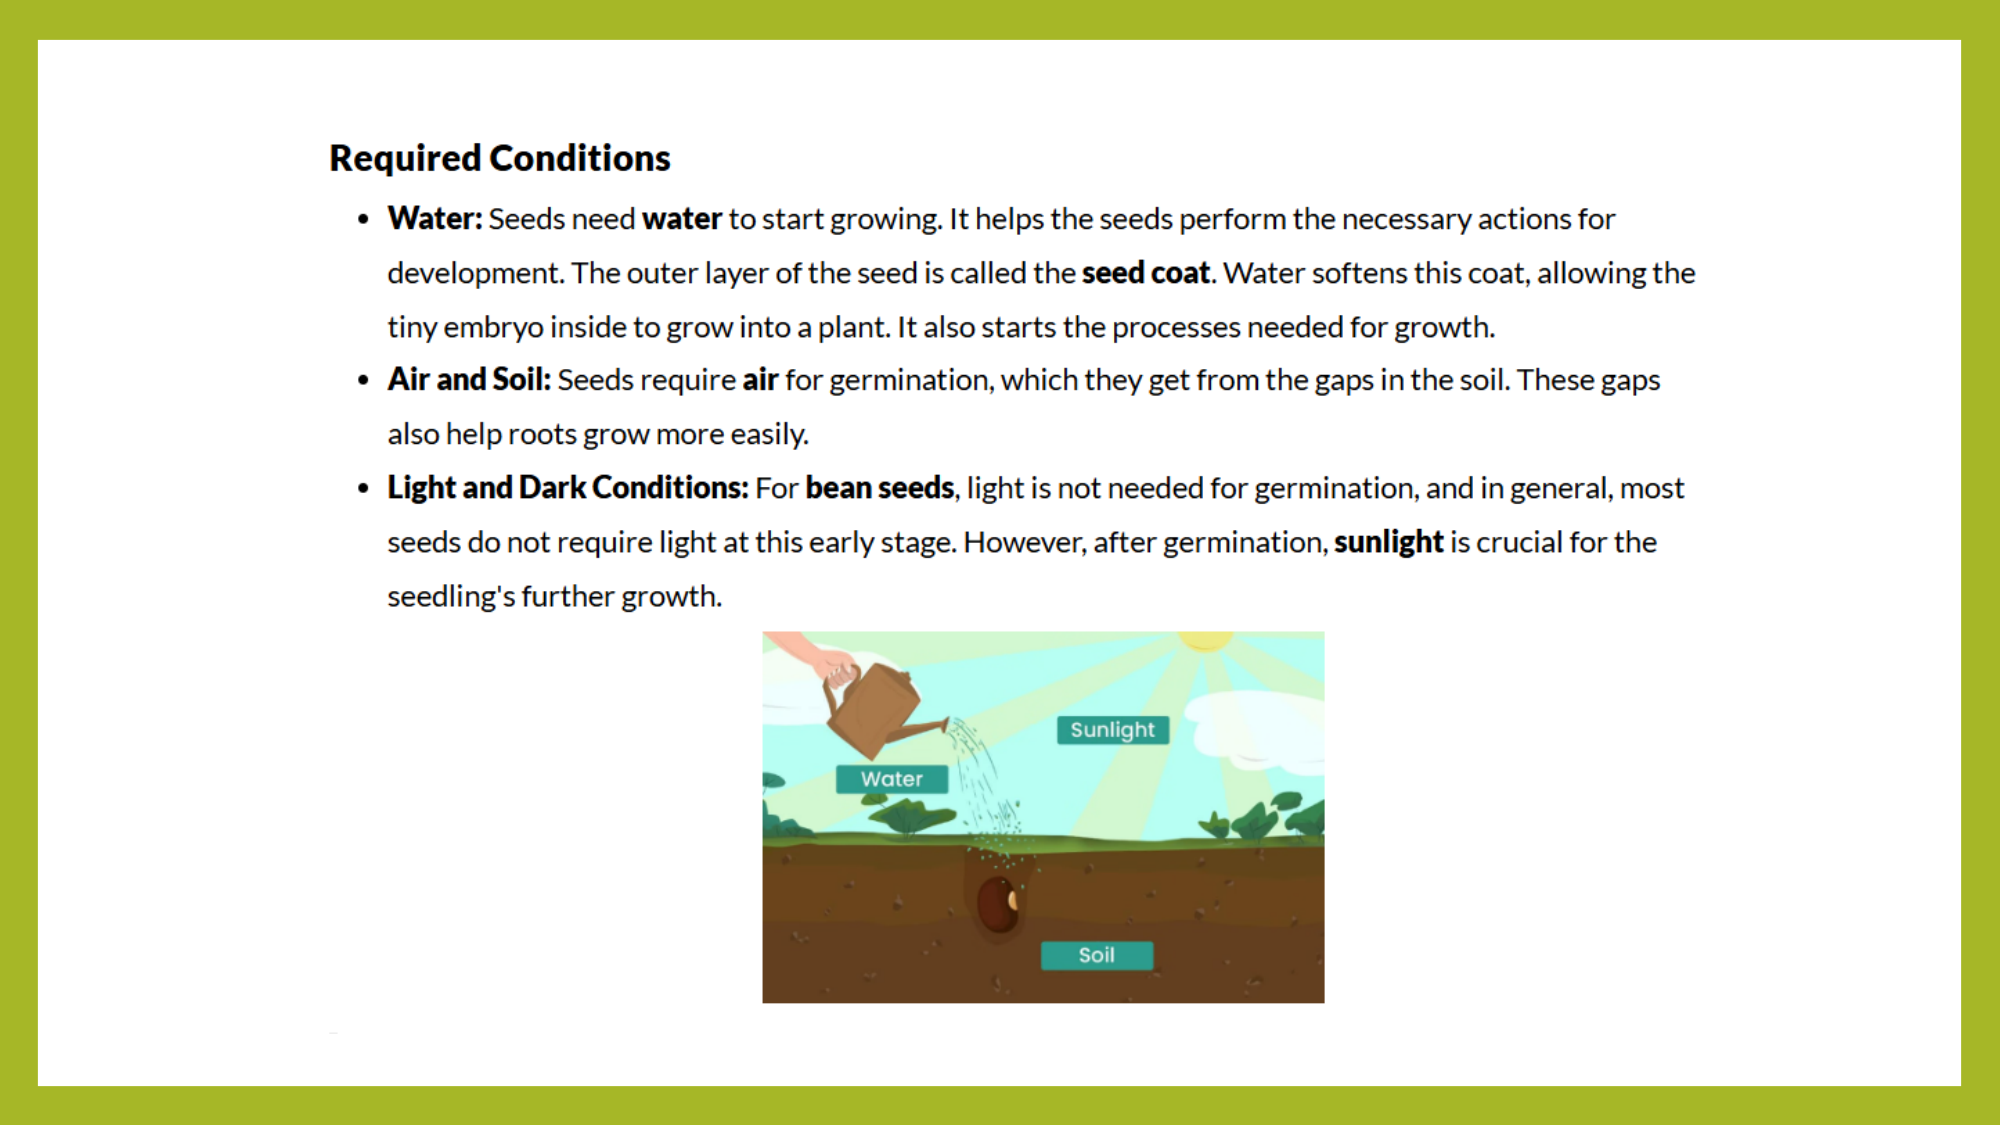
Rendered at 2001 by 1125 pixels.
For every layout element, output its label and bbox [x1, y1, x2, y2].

picture [281, 92, 1718, 1034]
